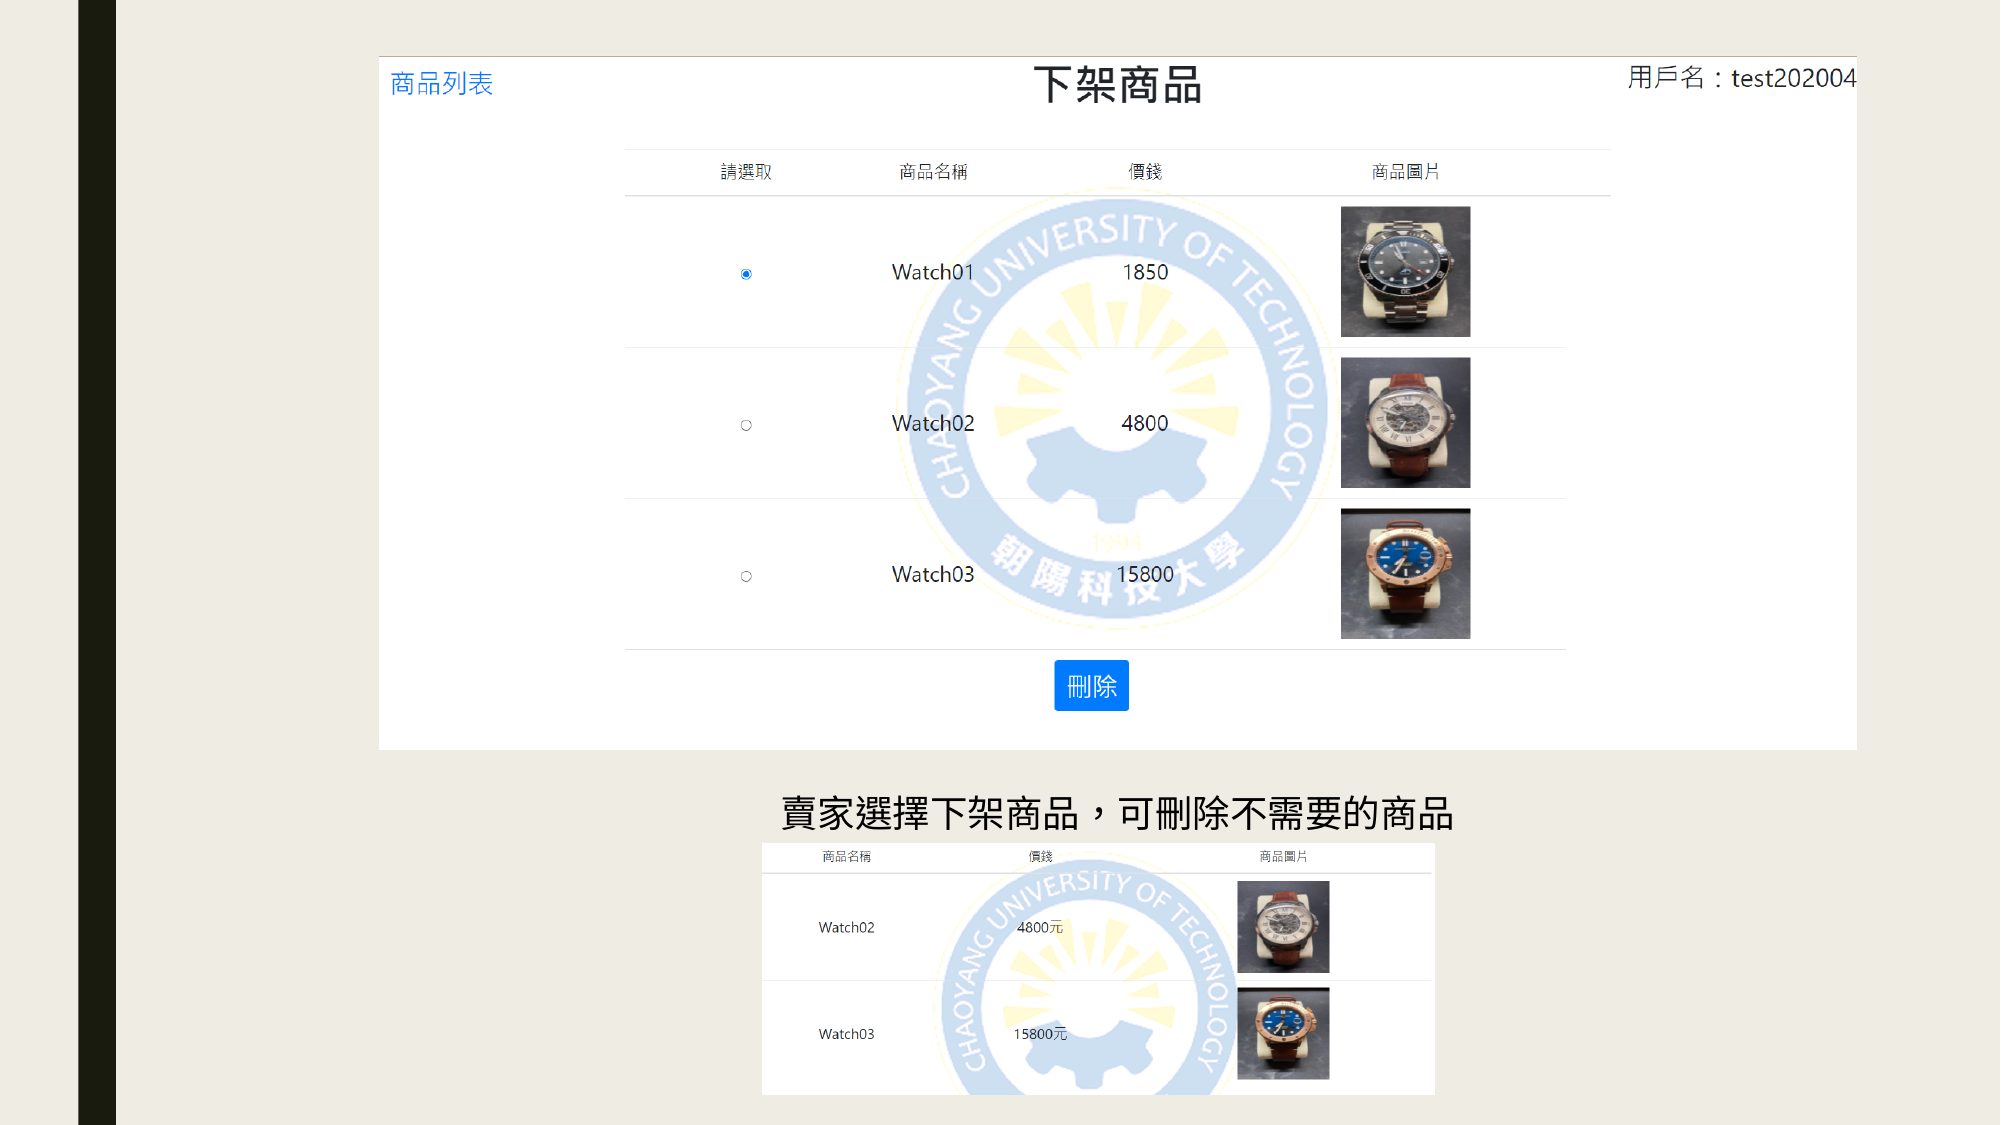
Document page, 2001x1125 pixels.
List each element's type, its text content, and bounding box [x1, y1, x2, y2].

picture [762, 843, 1435, 1095]
text_box 賣家選擇下架商品，可刪除不需要的商品 [765, 783, 1471, 843]
picture [379, 55, 1857, 750]
